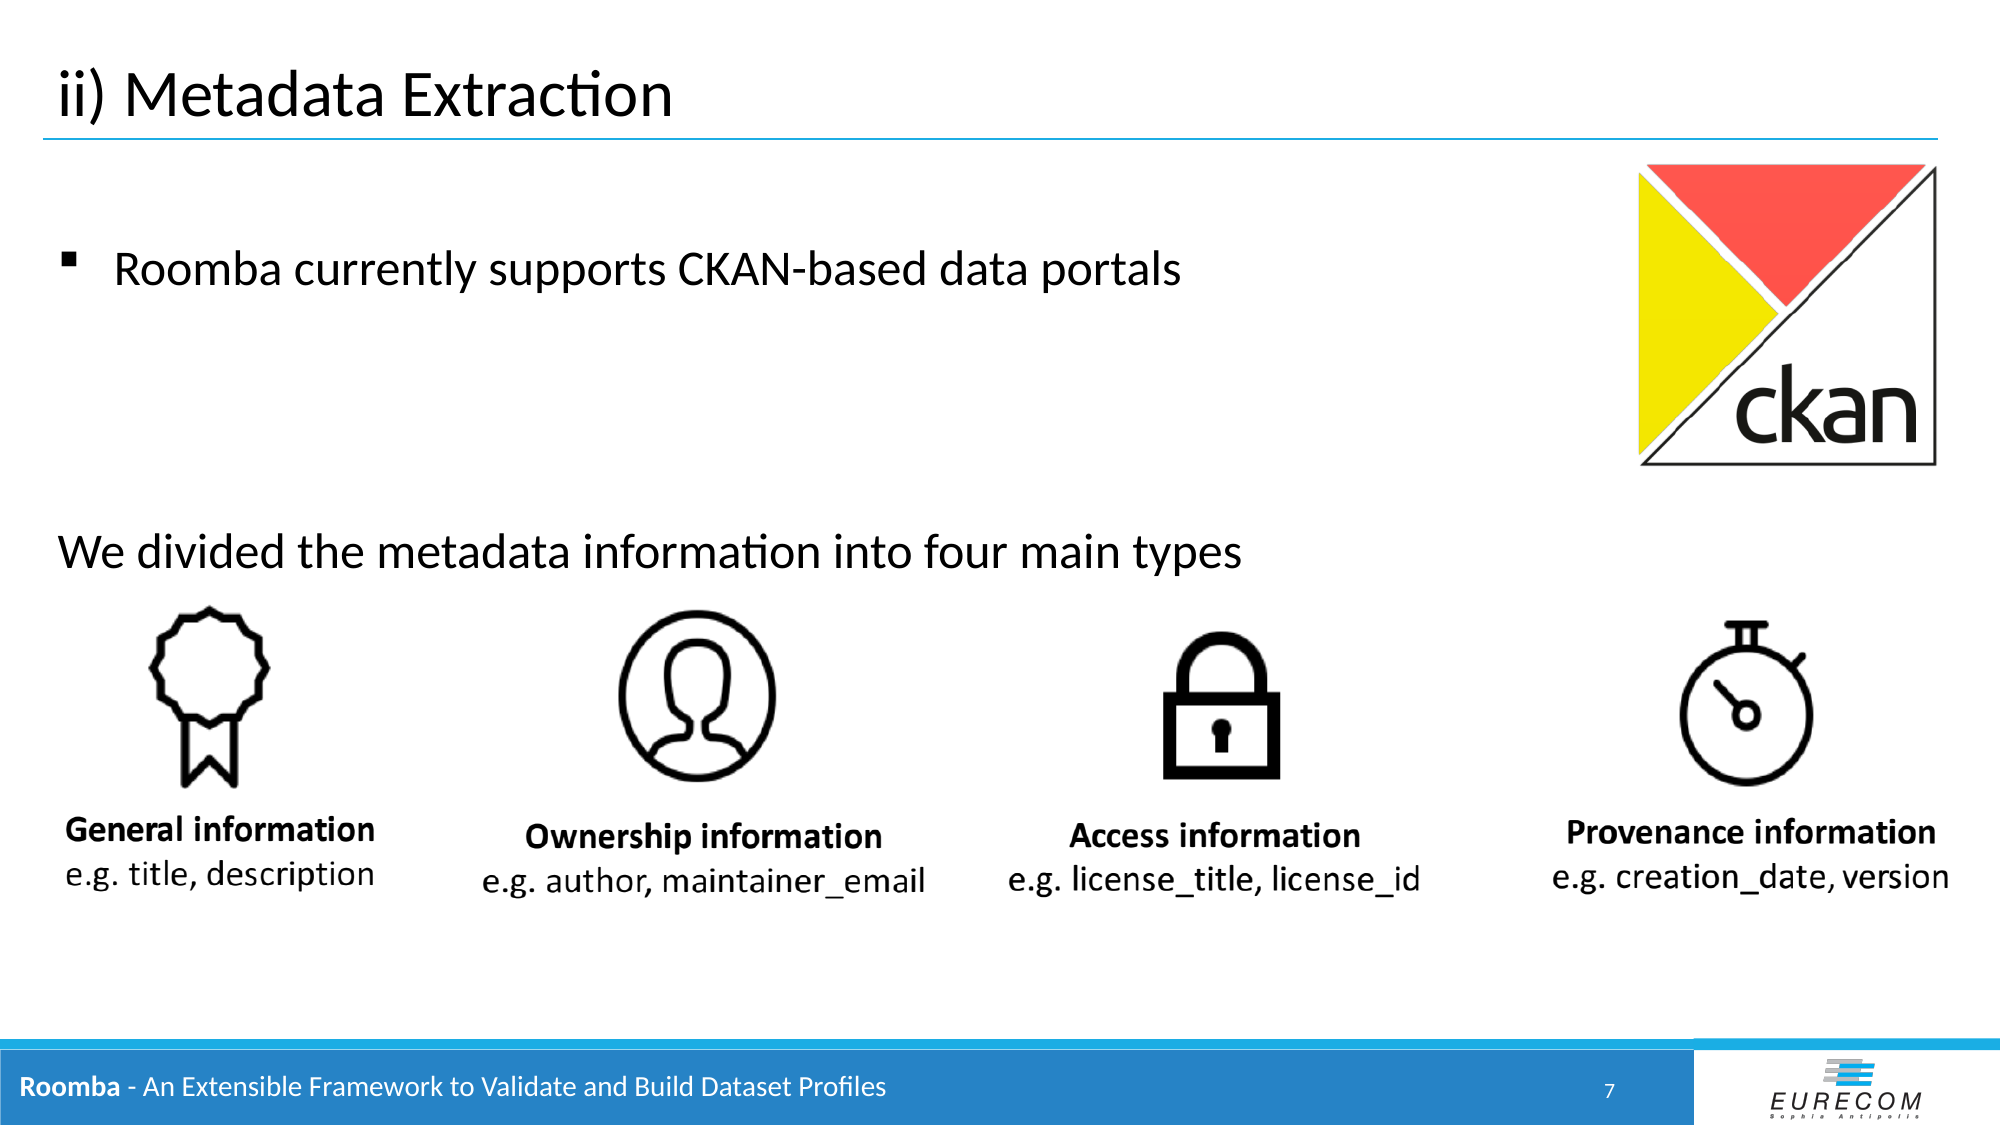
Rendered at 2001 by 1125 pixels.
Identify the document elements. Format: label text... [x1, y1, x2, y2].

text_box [42, 42, 1939, 140]
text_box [0, 1036, 2000, 1125]
text_box We divided the metadata information into four main types [42, 481, 1939, 587]
picture [42, 597, 2000, 923]
text_box Roomba currently supports CKAN-based data portals [42, 198, 1627, 304]
picture [1630, 158, 1939, 467]
